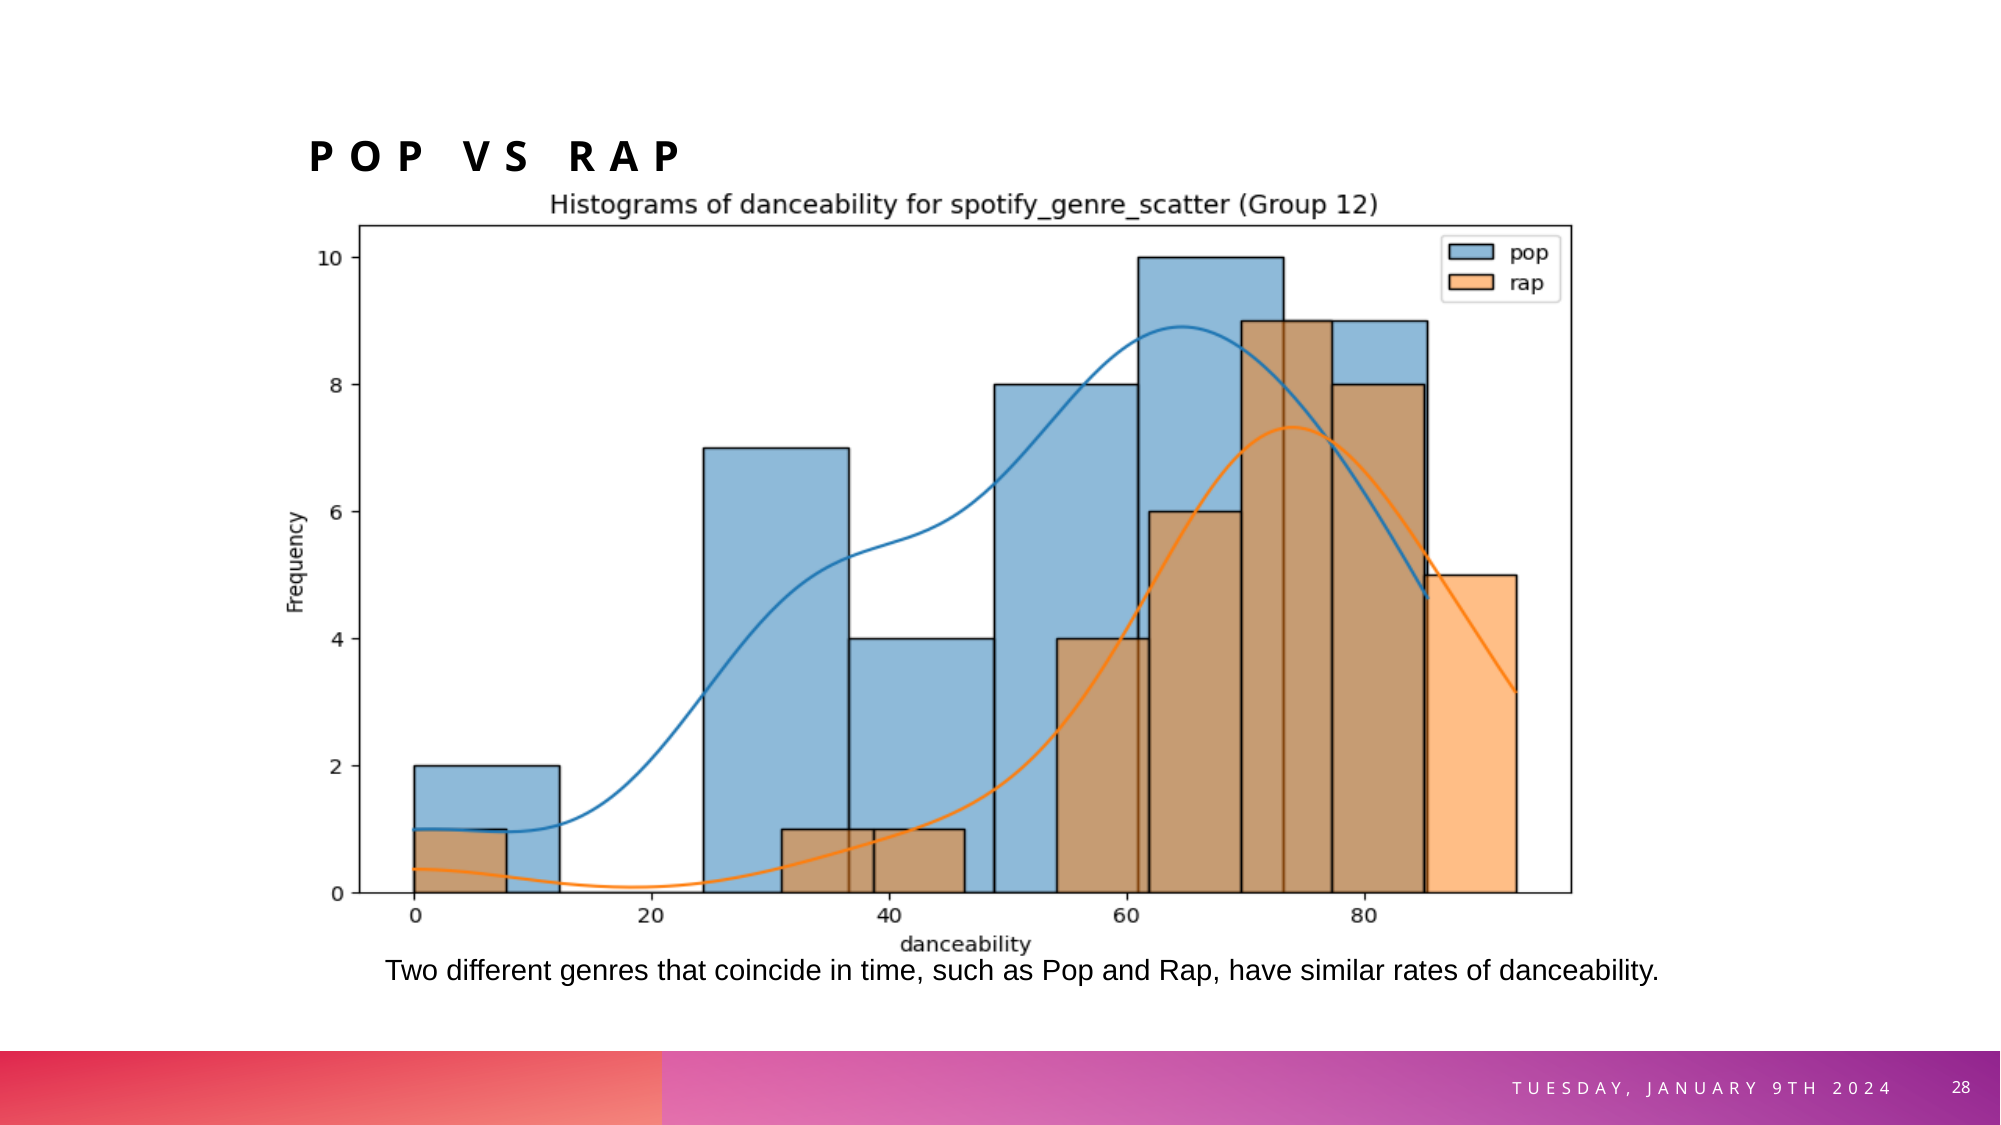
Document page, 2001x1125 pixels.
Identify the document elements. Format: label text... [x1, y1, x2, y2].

picture [270, 179, 1585, 969]
slide_number 28 [1913, 1051, 1986, 1125]
text_box Two different genres that coincide in time, such as Pop and Rap, have similar rates of danceability. [60, 943, 1986, 994]
title Pop vs rap [308, 17, 1331, 179]
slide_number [1297, 1051, 1905, 1125]
